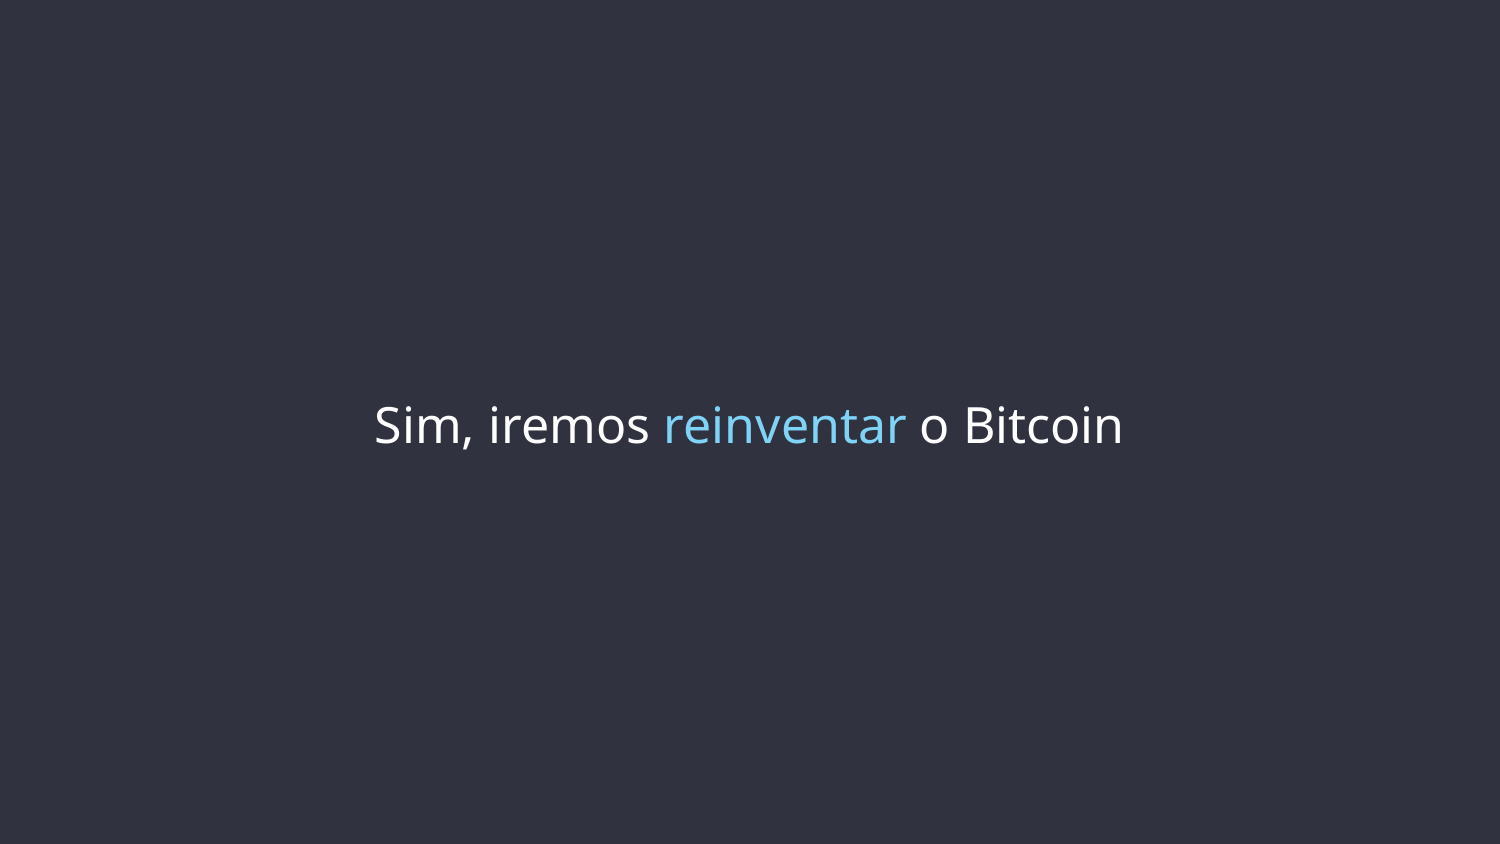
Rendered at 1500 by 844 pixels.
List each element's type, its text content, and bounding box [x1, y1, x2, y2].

title Sim, iremos reinventar o Bitcoin [195, 378, 1305, 465]
